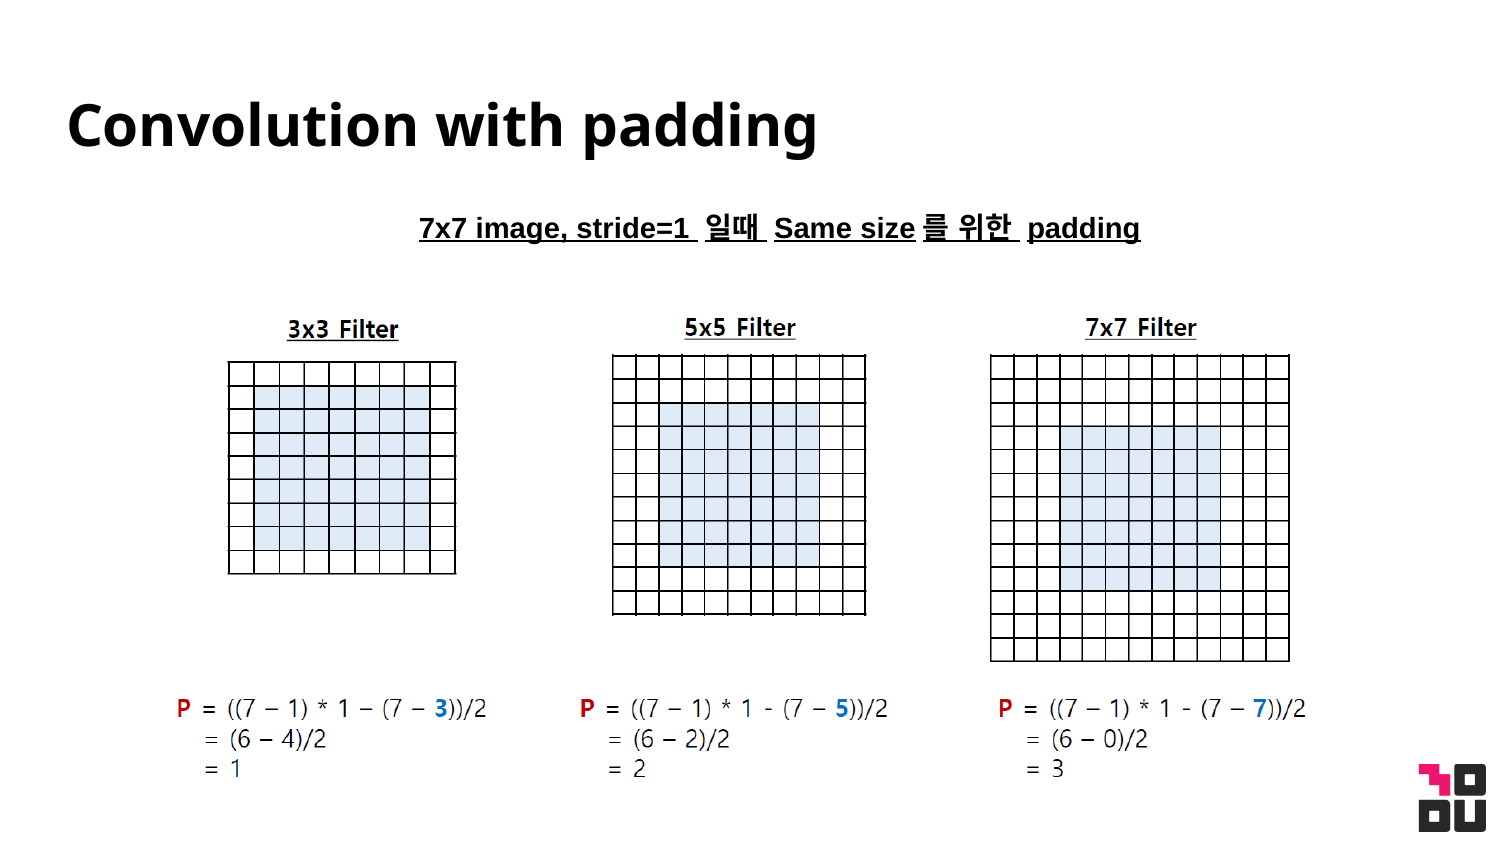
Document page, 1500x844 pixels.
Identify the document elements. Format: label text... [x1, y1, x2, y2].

text_box 7x7 image, stride=1 일때 Same size를 위한 padding [184, 167, 1375, 270]
title Convolution with padding [51, 72, 1449, 167]
picture [1418, 763, 1488, 832]
picture [164, 300, 1335, 800]
